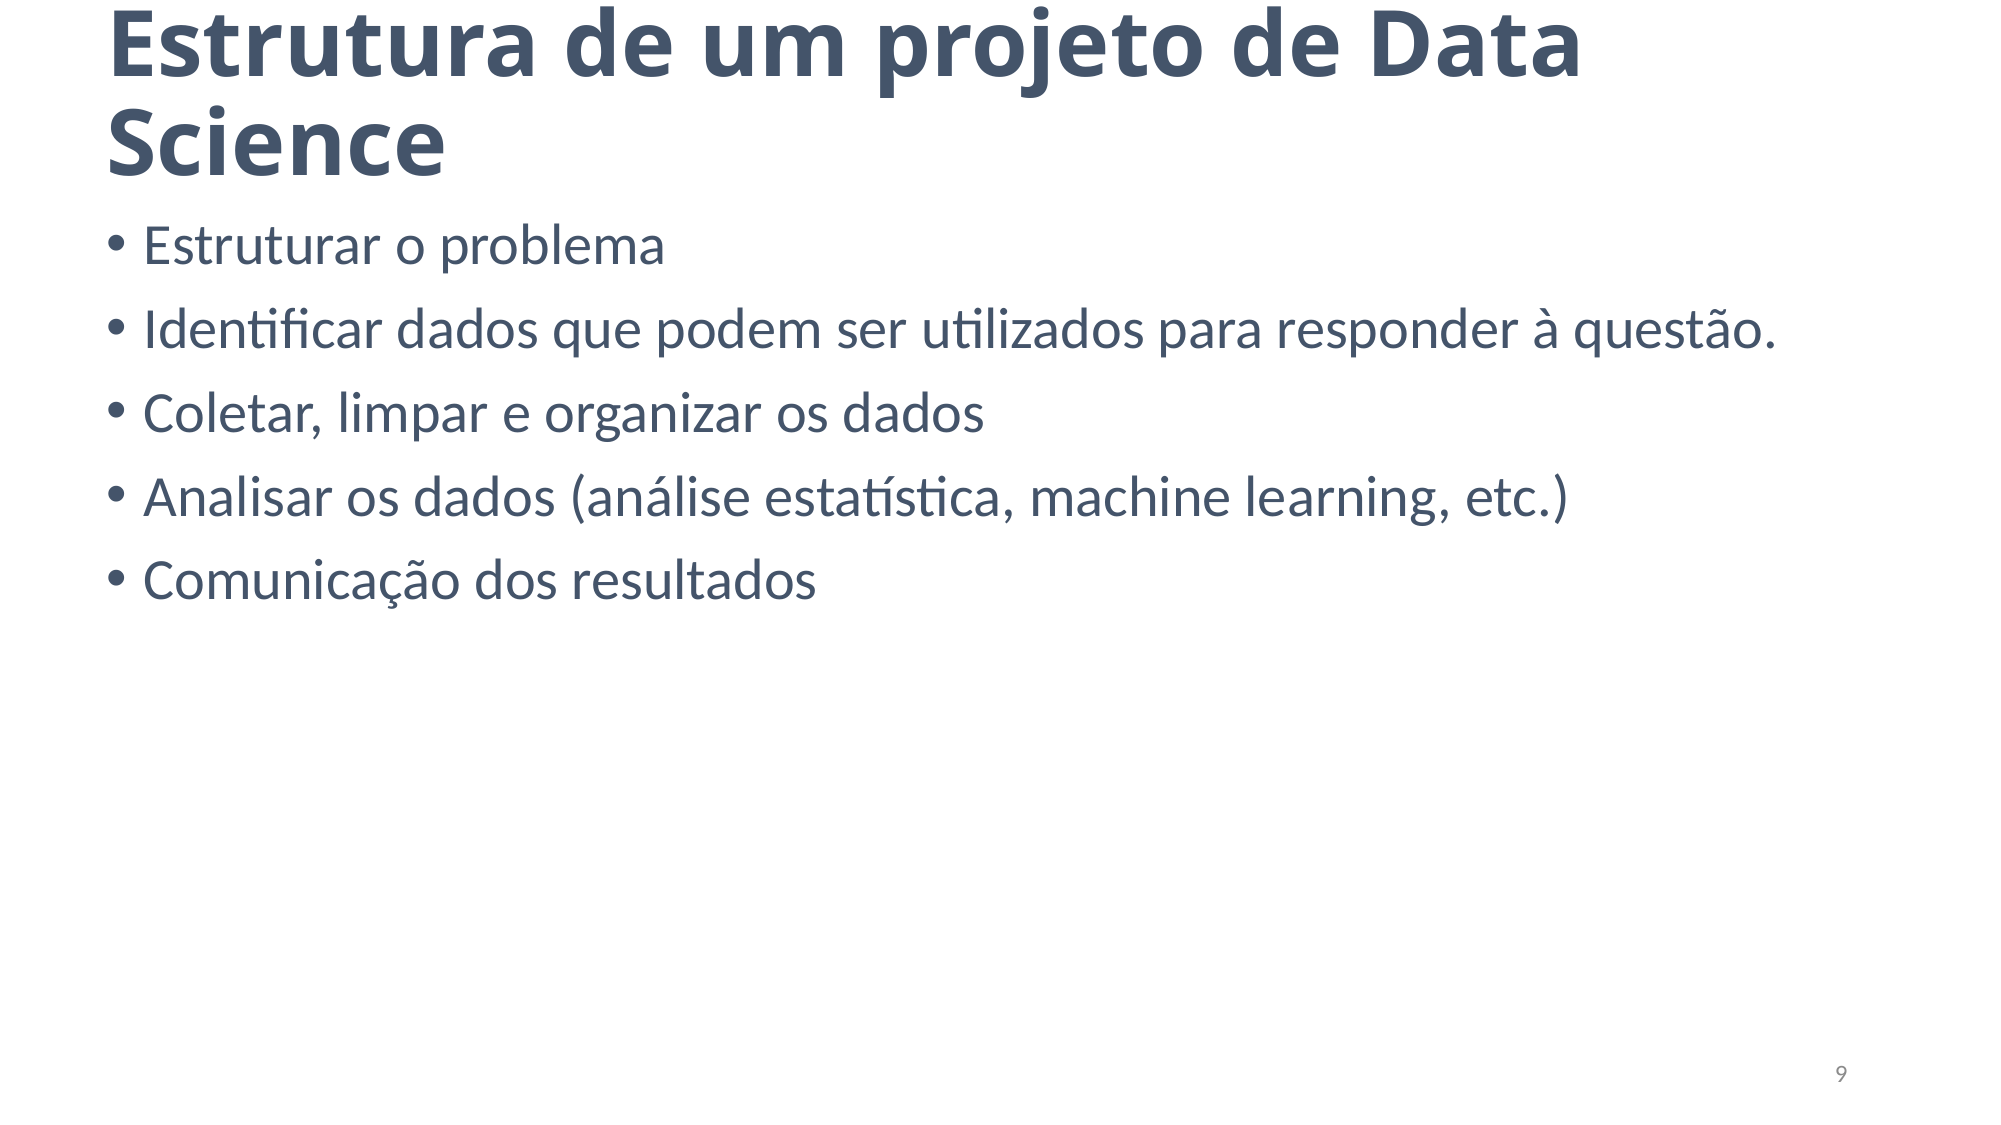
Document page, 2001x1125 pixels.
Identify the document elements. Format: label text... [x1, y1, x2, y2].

list Estruturar o problema Identificar dados que podem ser utilizados para responder à questão. Coletar, limpar e organizar os dados Analisar os dados (análise estatística, machine learning, etc.) Comunicação dos resultados [91, 206, 1946, 1014]
title Estrutura de um projeto de Data Science [91, 15, 1946, 178]
slide_number 9 [1412, 1042, 1863, 1103]
